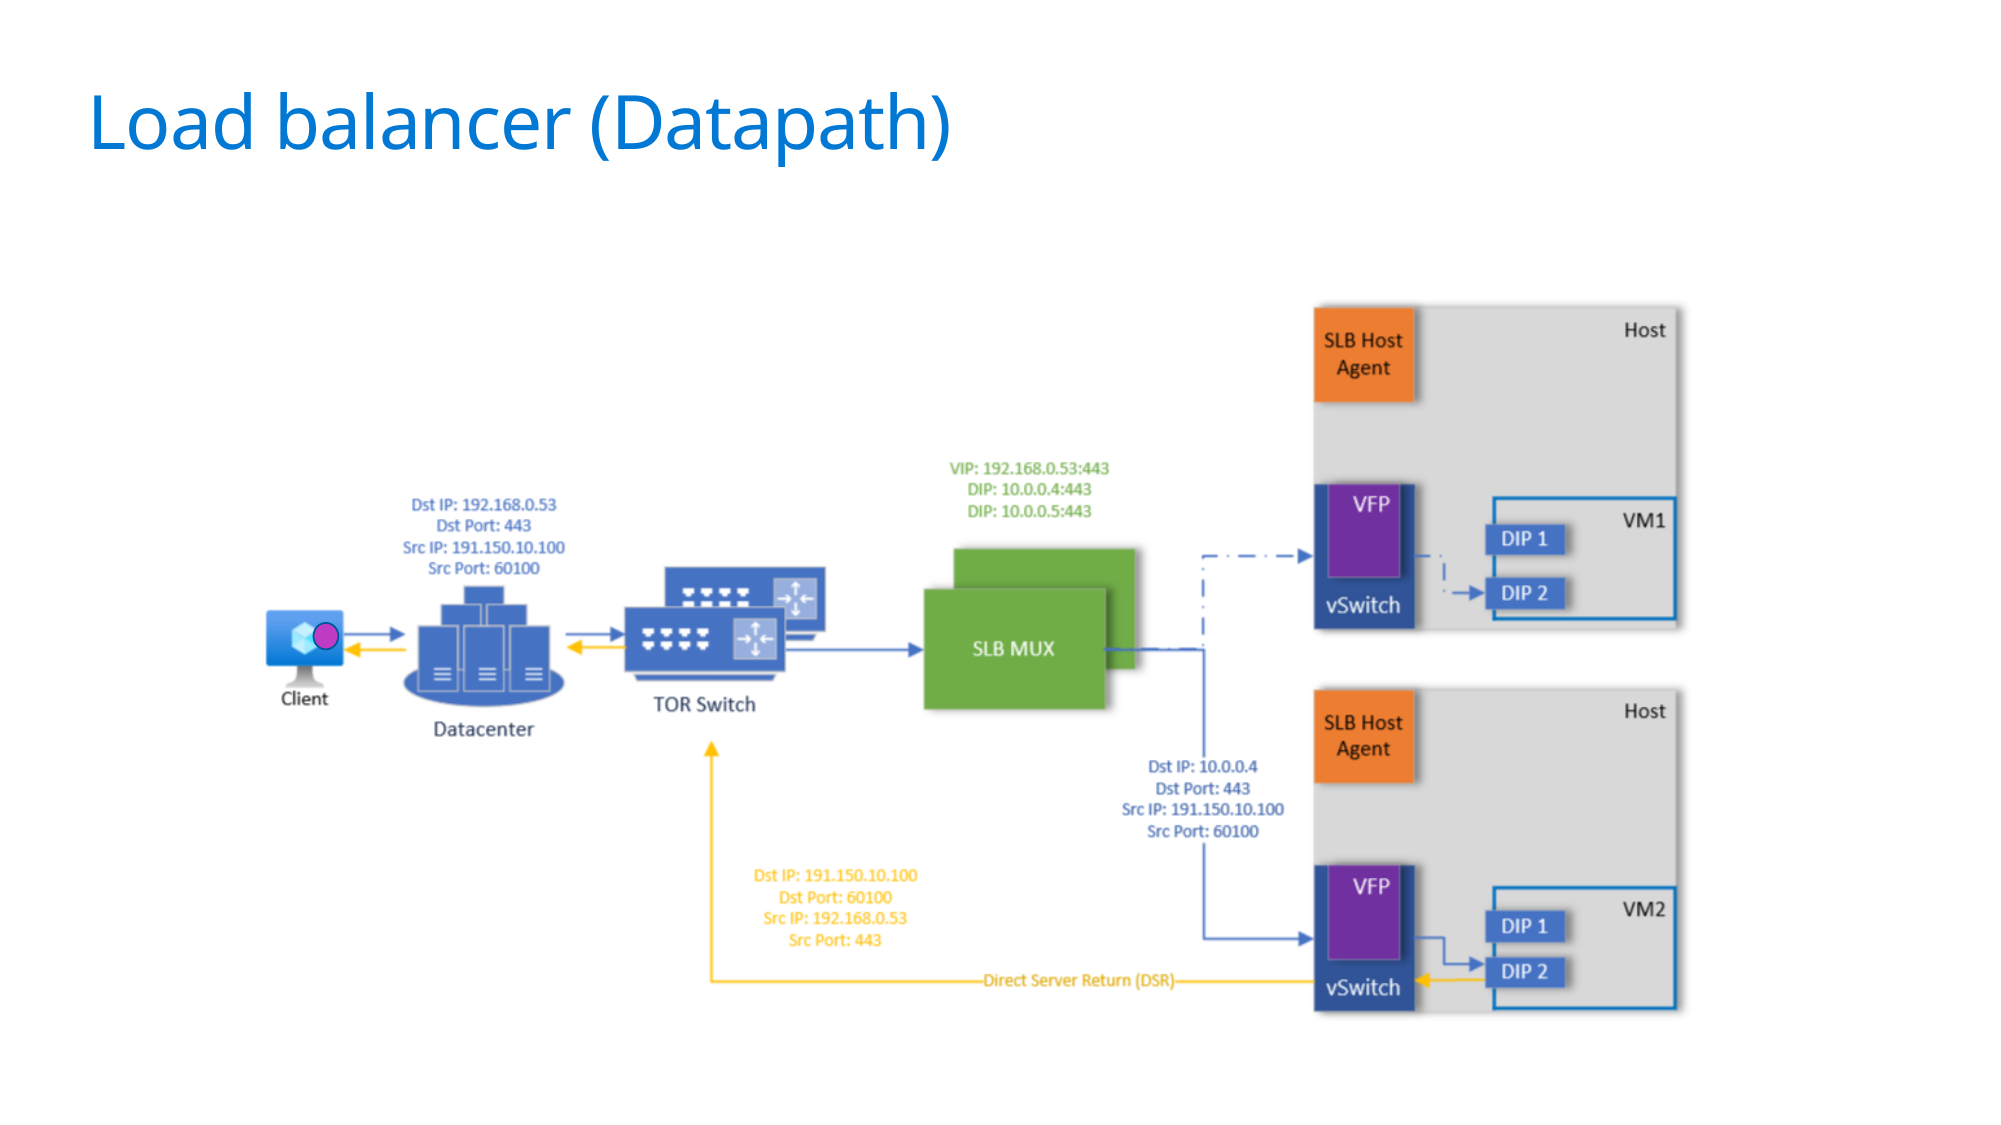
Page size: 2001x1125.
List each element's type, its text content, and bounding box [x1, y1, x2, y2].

picture [252, 299, 1702, 1027]
title Load balancer (Datapath) [87, 75, 1178, 166]
